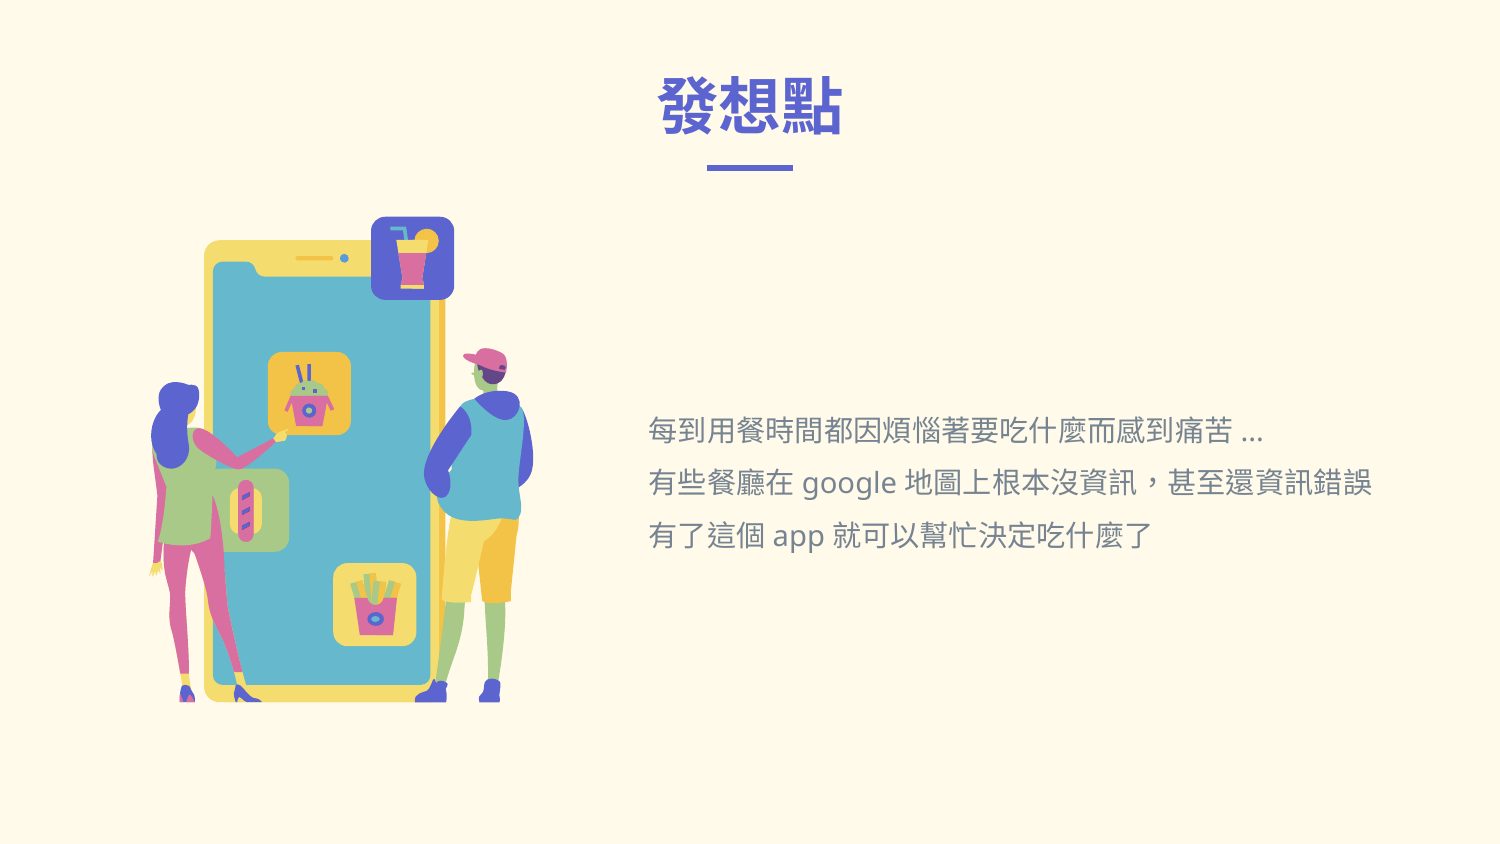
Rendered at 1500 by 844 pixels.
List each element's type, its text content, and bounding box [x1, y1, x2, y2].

subtitle 每到用餐時間都因煩惱著要吃什麼而感到痛苦... 有些餐廳在google地圖上根本沒資訊，甚至還資訊錯誤 有了這個app就可以幫忙決定吃什麼了 [614, 379, 1452, 558]
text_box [148, 216, 539, 703]
title 發想點 [116, 33, 1383, 157]
